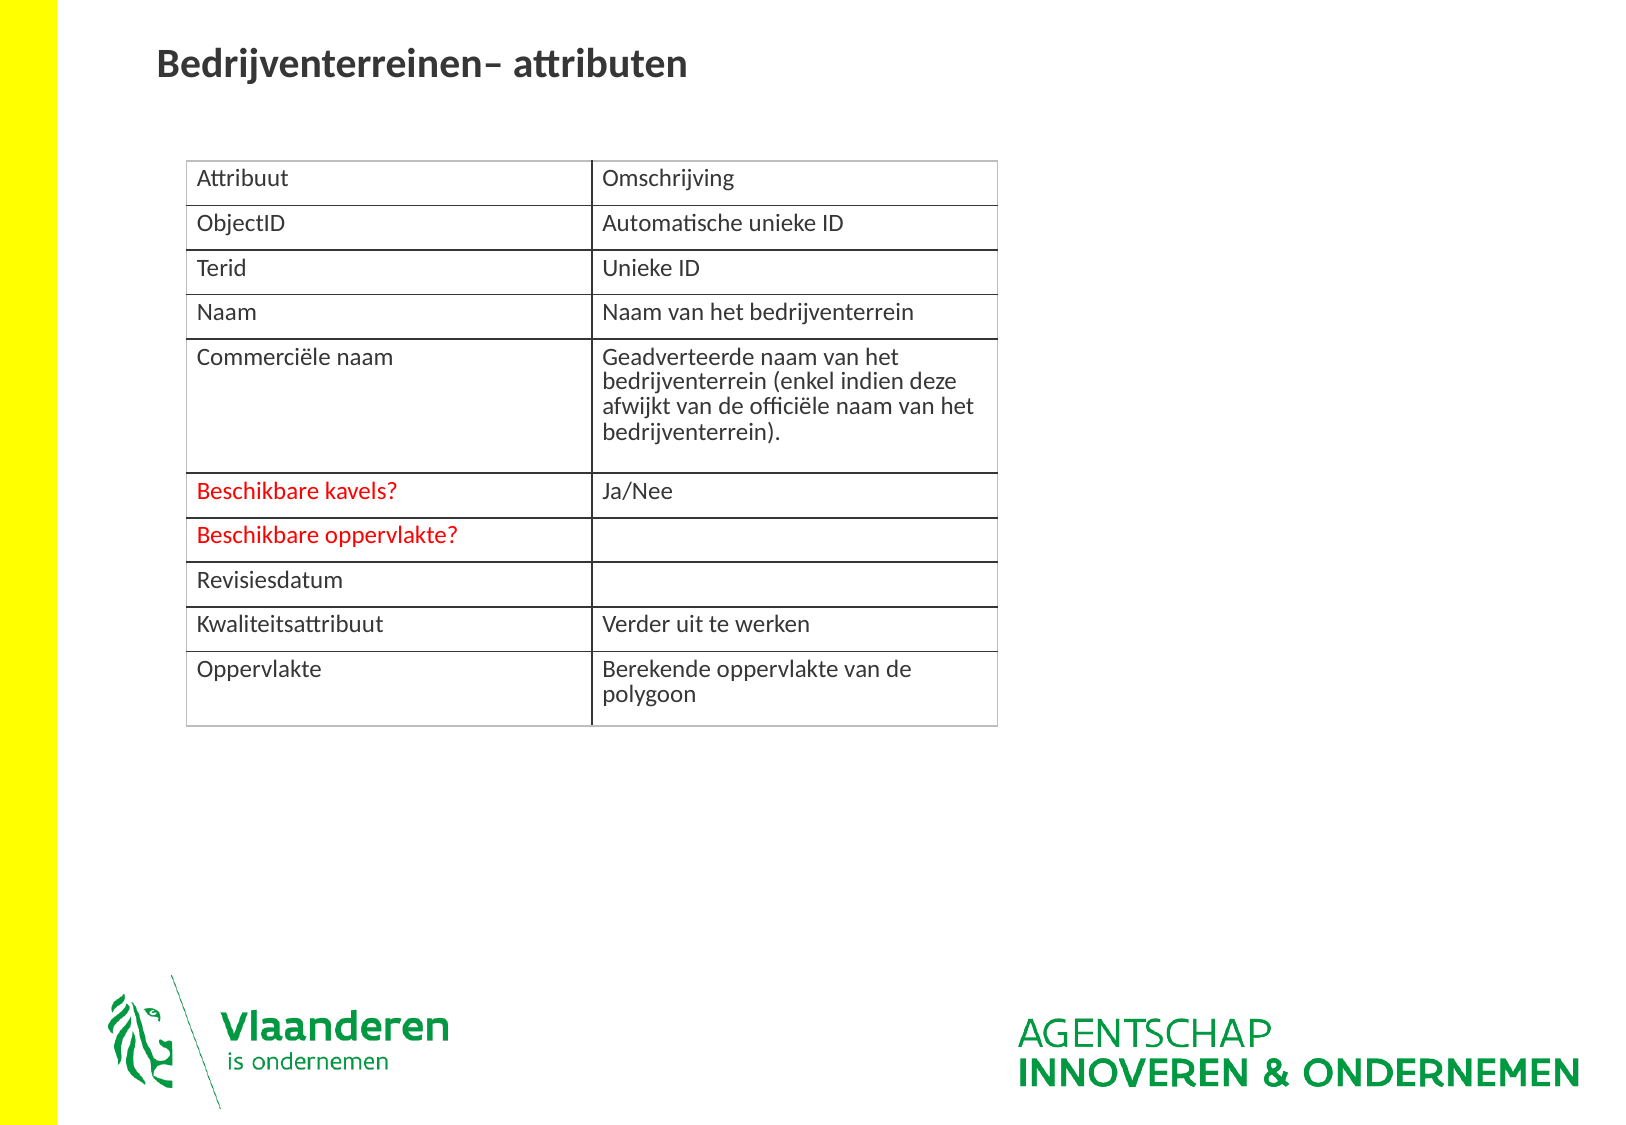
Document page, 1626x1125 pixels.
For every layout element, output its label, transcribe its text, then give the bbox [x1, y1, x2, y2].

table_cell Commerciële naam [187, 340, 591, 472]
table_cell Oppervlakte [187, 652, 591, 725]
table_cell Naam [187, 295, 591, 338]
table_cell Naam van het bedrijventerrein [593, 295, 997, 338]
table_header Omschrijving [593, 162, 997, 205]
table_cell ObjectID [187, 206, 591, 249]
table_cell Beschikbare kavels? [187, 474, 591, 517]
table_cell Geadverteerde naam van het bedrijventerrein (enkel indien deze afwijkt van de officiële naam van het bedrijventerrein). [593, 340, 997, 472]
table_cell Ja/Nee [593, 474, 997, 517]
picture [1017, 1011, 1626, 1098]
table_cell [593, 519, 997, 561]
table_cell Terid [187, 251, 591, 294]
table_header Attribuut [187, 162, 591, 205]
text_box Bedrijventerreinen– attributen [141, 28, 1515, 94]
picture [108, 975, 448, 1109]
table_cell [593, 563, 997, 606]
table_cell Revisiesdatum [187, 563, 591, 606]
table_cell Automatische unieke ID [593, 206, 997, 249]
table_cell Verder uit te werken [593, 608, 997, 651]
table_cell Berekende oppervlakte van de polygoon [593, 652, 997, 725]
table_cell Unieke ID [593, 251, 997, 294]
table_cell Beschikbare oppervlakte? [187, 519, 591, 561]
table_cell Kwaliteitsattribuut [187, 608, 591, 651]
